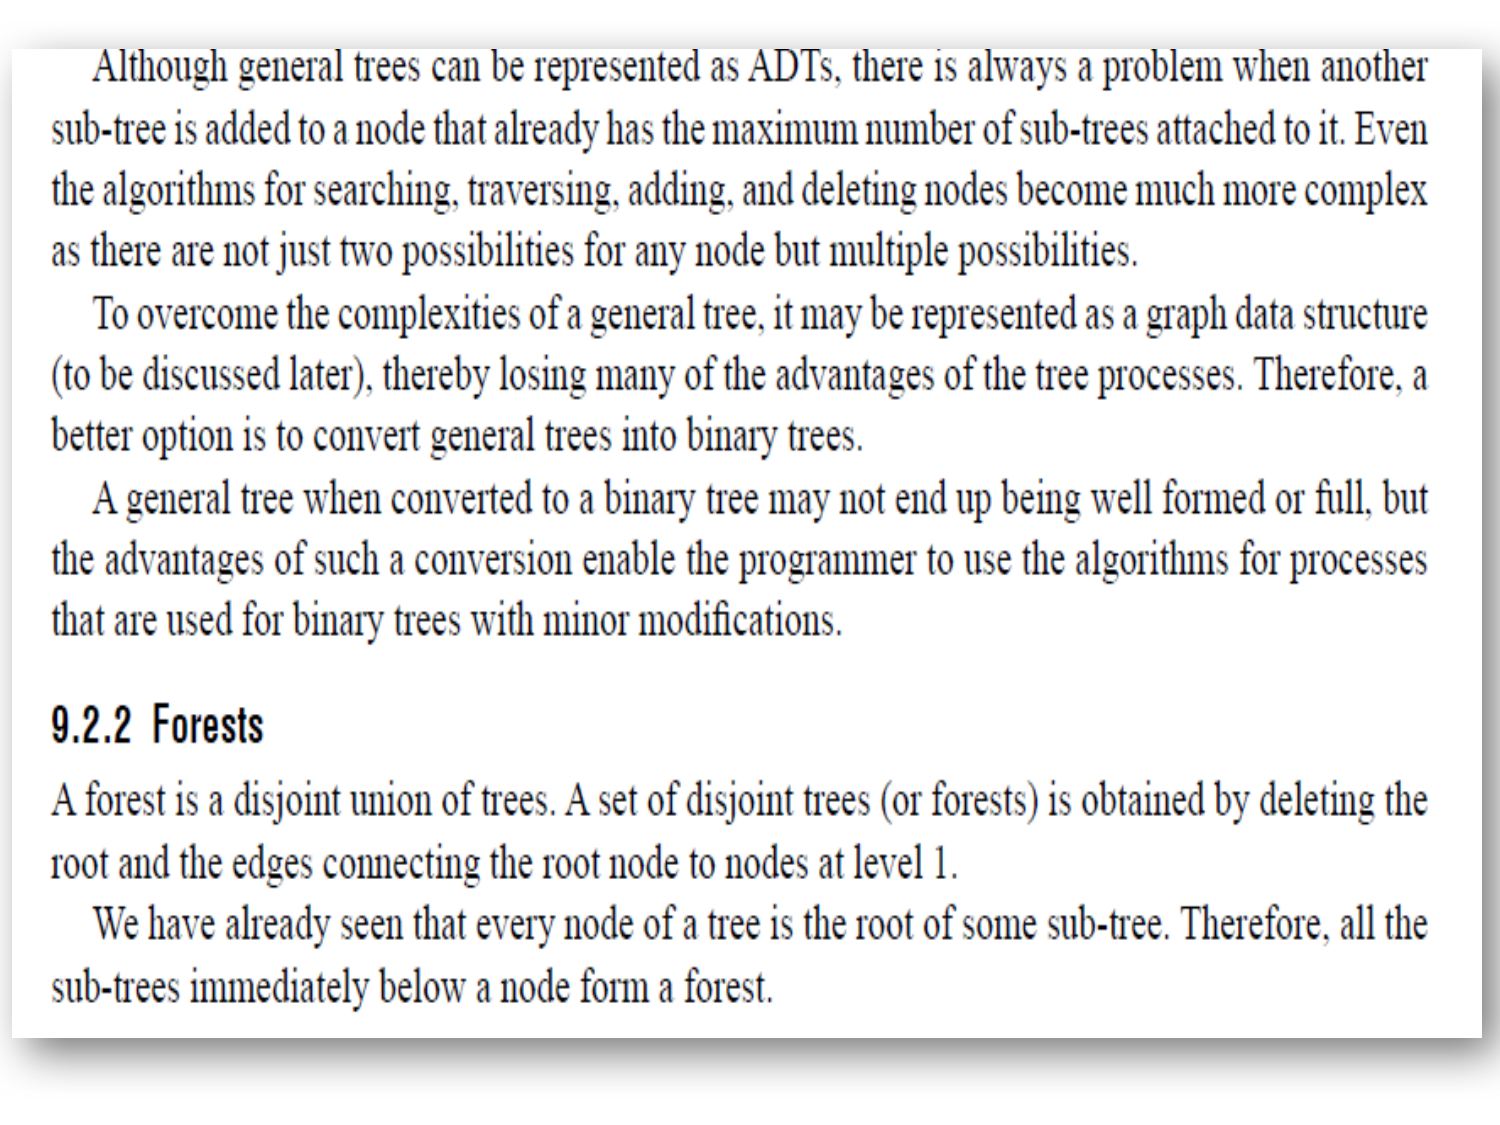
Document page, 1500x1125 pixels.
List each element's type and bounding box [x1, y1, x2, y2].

picture [12, 49, 1482, 1038]
